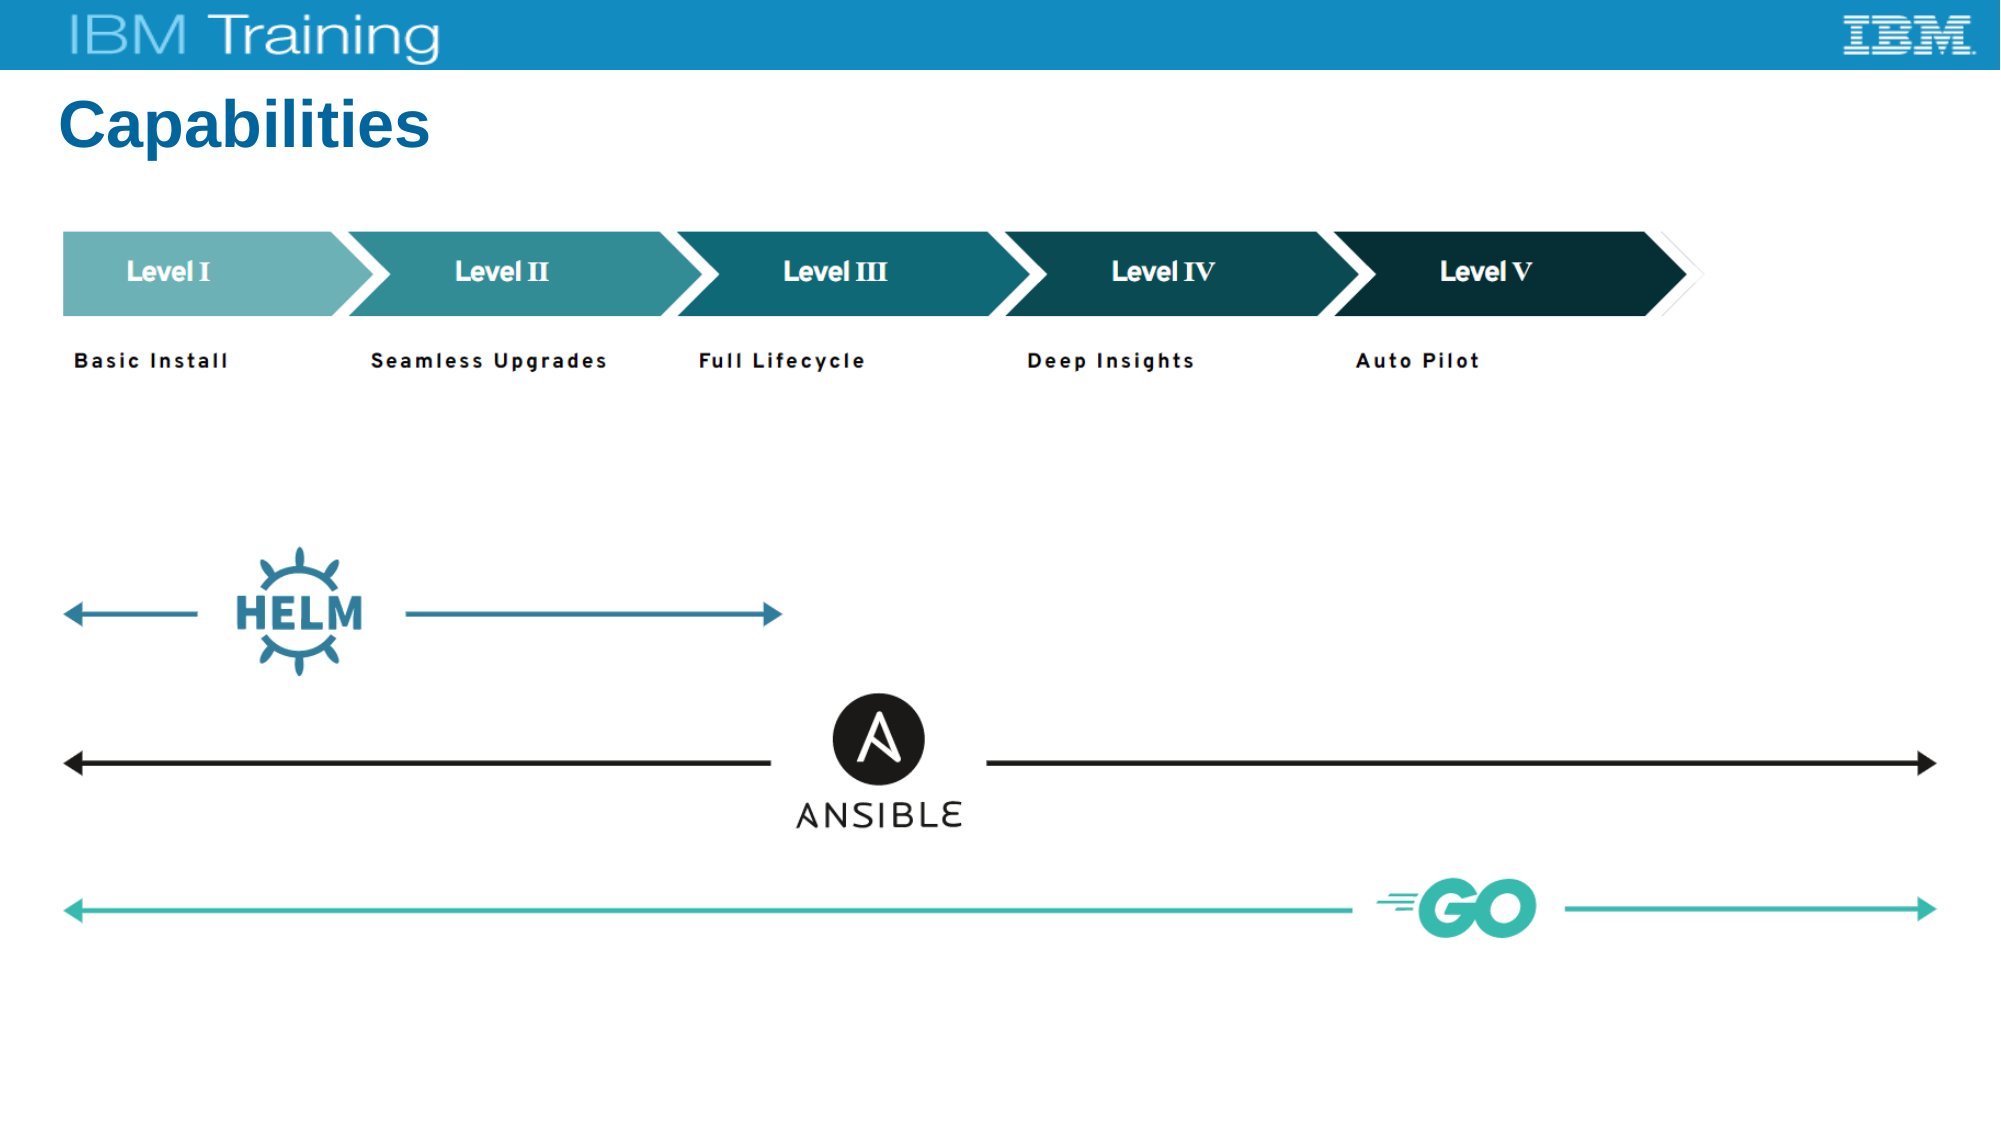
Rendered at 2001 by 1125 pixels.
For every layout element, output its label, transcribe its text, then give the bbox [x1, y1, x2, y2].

picture [0, 0, 2000, 70]
title Capabilities [43, 62, 1769, 188]
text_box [7, 188, 1993, 945]
